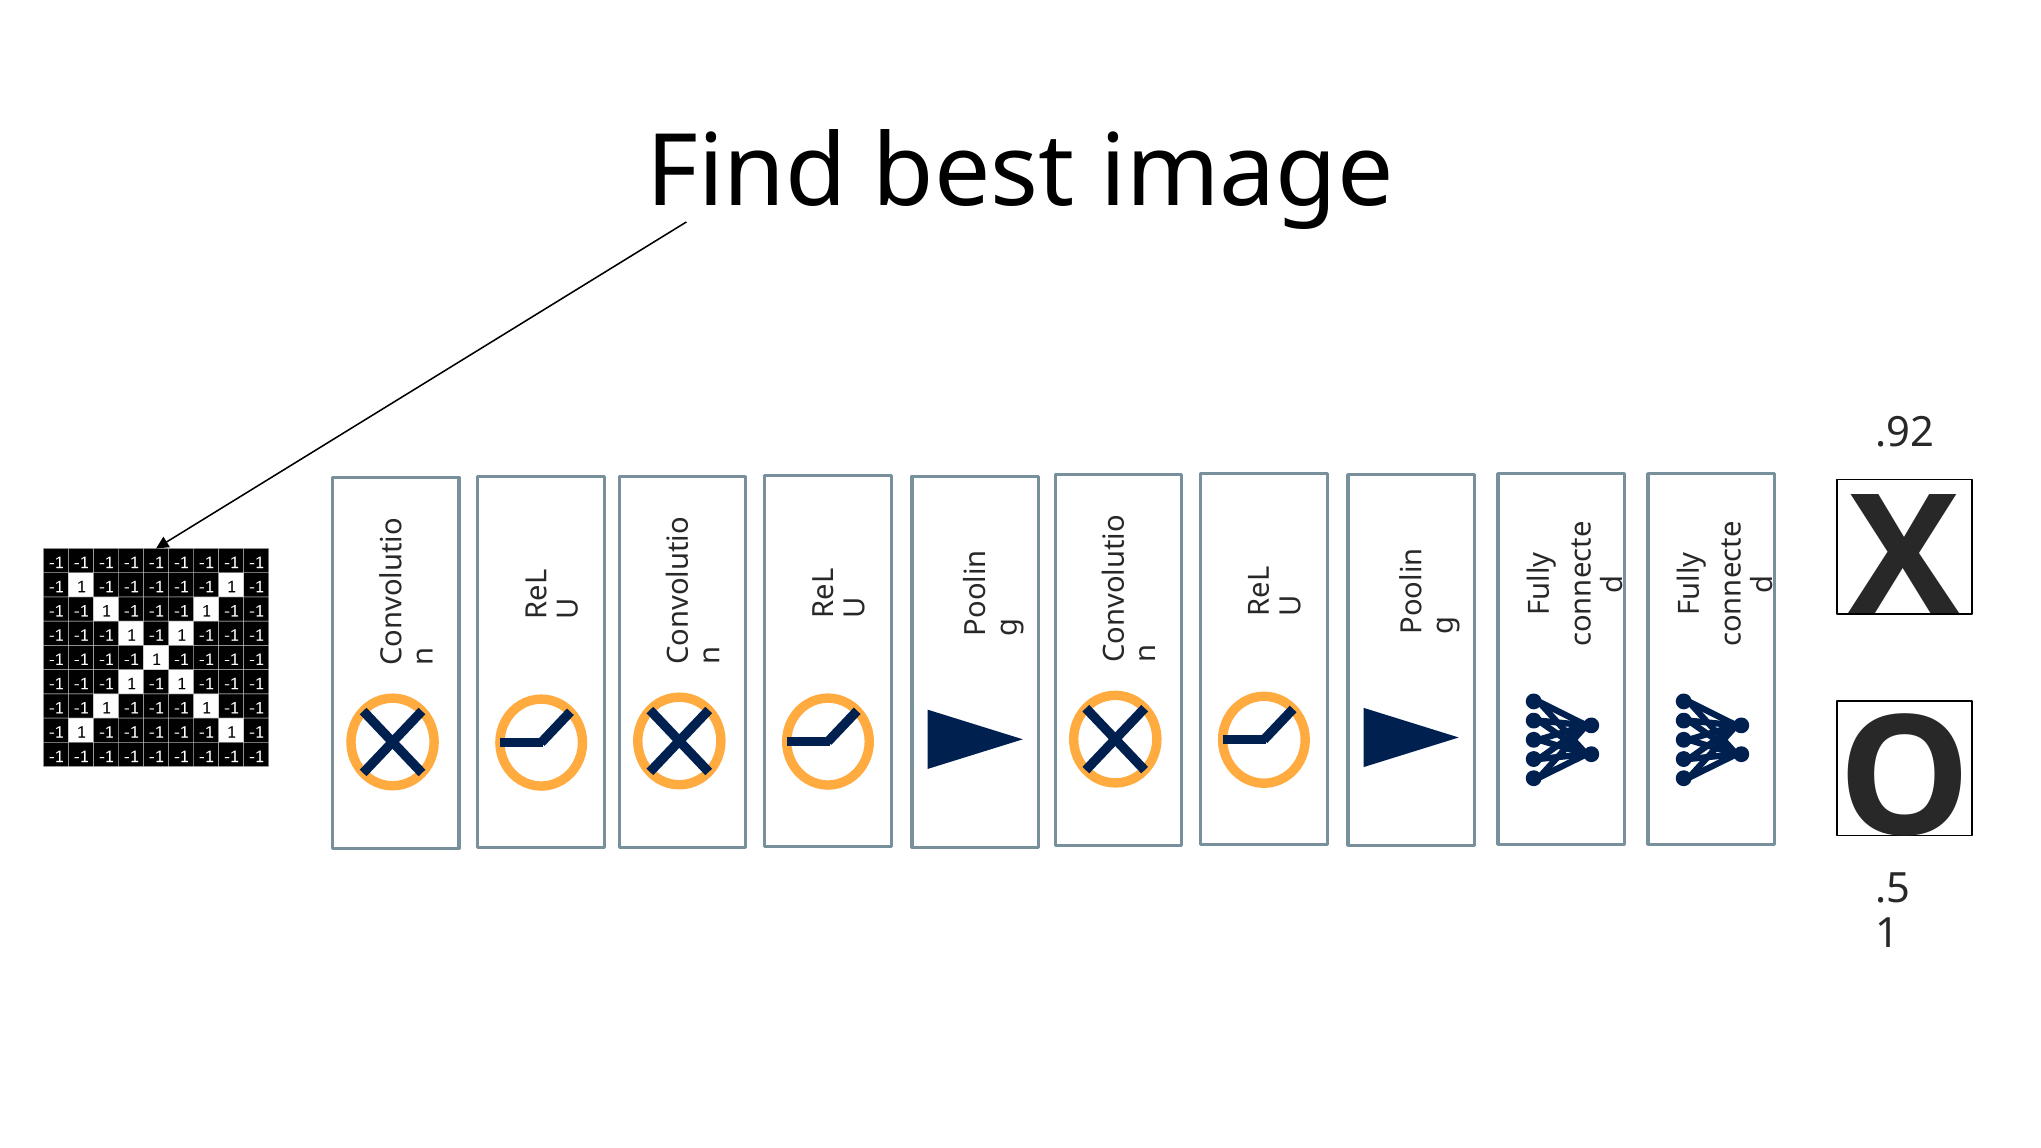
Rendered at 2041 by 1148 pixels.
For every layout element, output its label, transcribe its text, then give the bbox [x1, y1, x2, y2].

text_box Convolution [352, 557, 433, 696]
text_box [1200, 473, 1328, 845]
text_box Convolution [638, 476, 720, 695]
text_box Convolution [1074, 474, 1156, 694]
text_box .92 [1845, 386, 1980, 481]
text_box [912, 476, 1039, 848]
text_box ReLU [1219, 519, 1301, 647]
text_box Fully connected [1499, 485, 1625, 683]
text_box [477, 557, 605, 848]
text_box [1222, 695, 1306, 784]
text_box [1347, 474, 1475, 846]
text_box ReLU [783, 521, 865, 649]
text_box [1497, 473, 1625, 845]
text_box Fully connected [1649, 485, 1775, 683]
text_box .51 [1845, 843, 1960, 937]
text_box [1528, 696, 1597, 784]
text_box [1836, 478, 1973, 836]
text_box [1073, 695, 1158, 784]
picture [43, 548, 269, 767]
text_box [155, 221, 687, 549]
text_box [786, 697, 870, 786]
text_box [764, 475, 892, 847]
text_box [350, 697, 435, 786]
text_box ReLU [497, 557, 578, 650]
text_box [499, 698, 583, 787]
text_box [1647, 473, 1775, 845]
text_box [637, 696, 722, 785]
text_box [619, 476, 746, 848]
title Find best image [69, 99, 1971, 227]
text_box Pooling [936, 507, 1017, 667]
text_box [1055, 474, 1182, 846]
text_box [1678, 696, 1747, 784]
text_box Pooling [1372, 505, 1453, 665]
text_box [332, 557, 460, 849]
